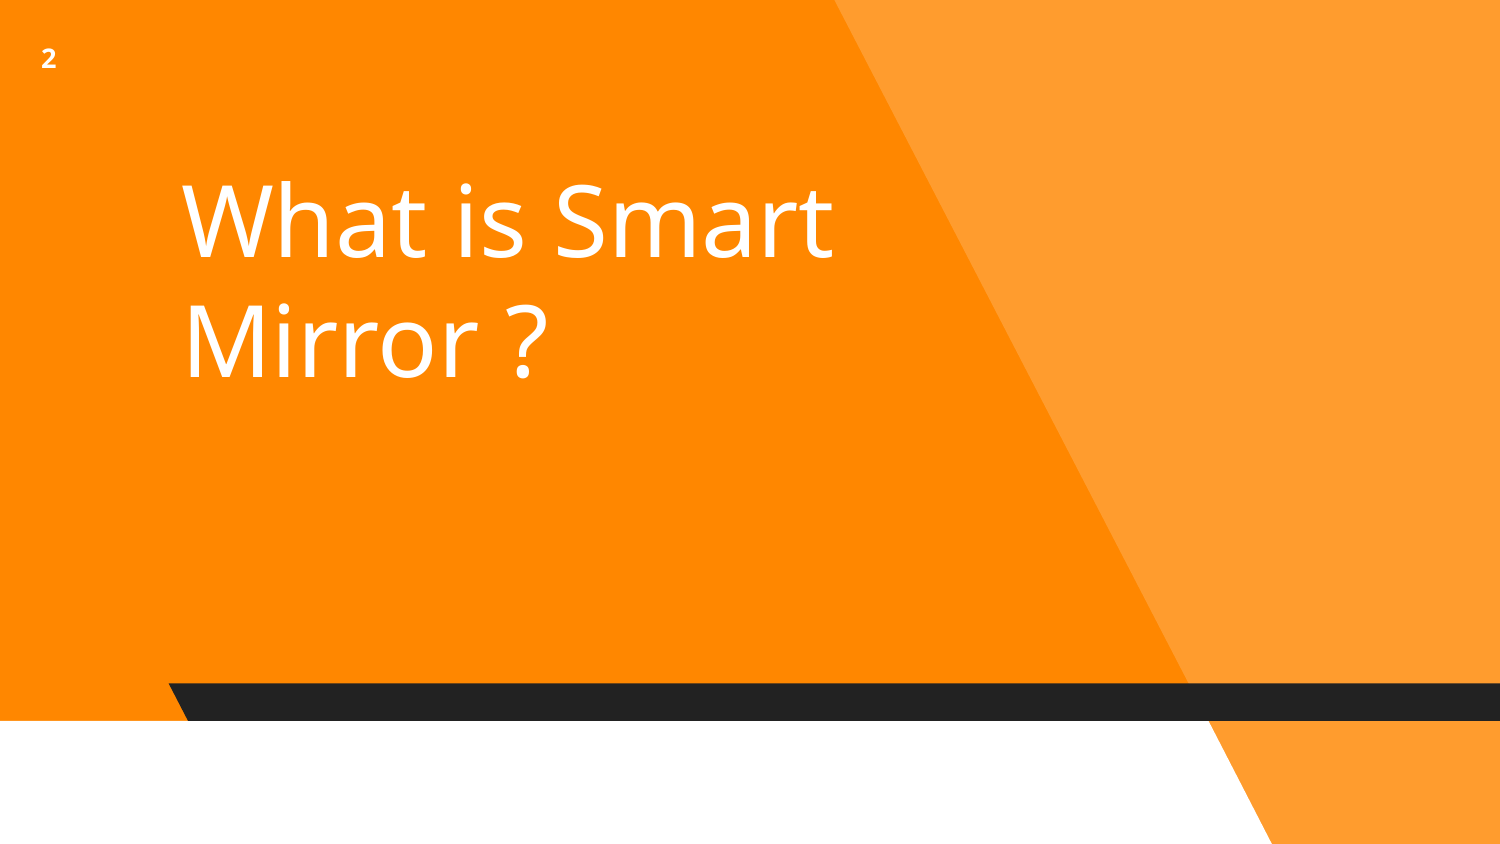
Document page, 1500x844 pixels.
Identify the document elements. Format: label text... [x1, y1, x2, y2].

slide_number 2 [0, 0, 98, 121]
title What is Smart Mirror ? [166, 221, 1047, 413]
